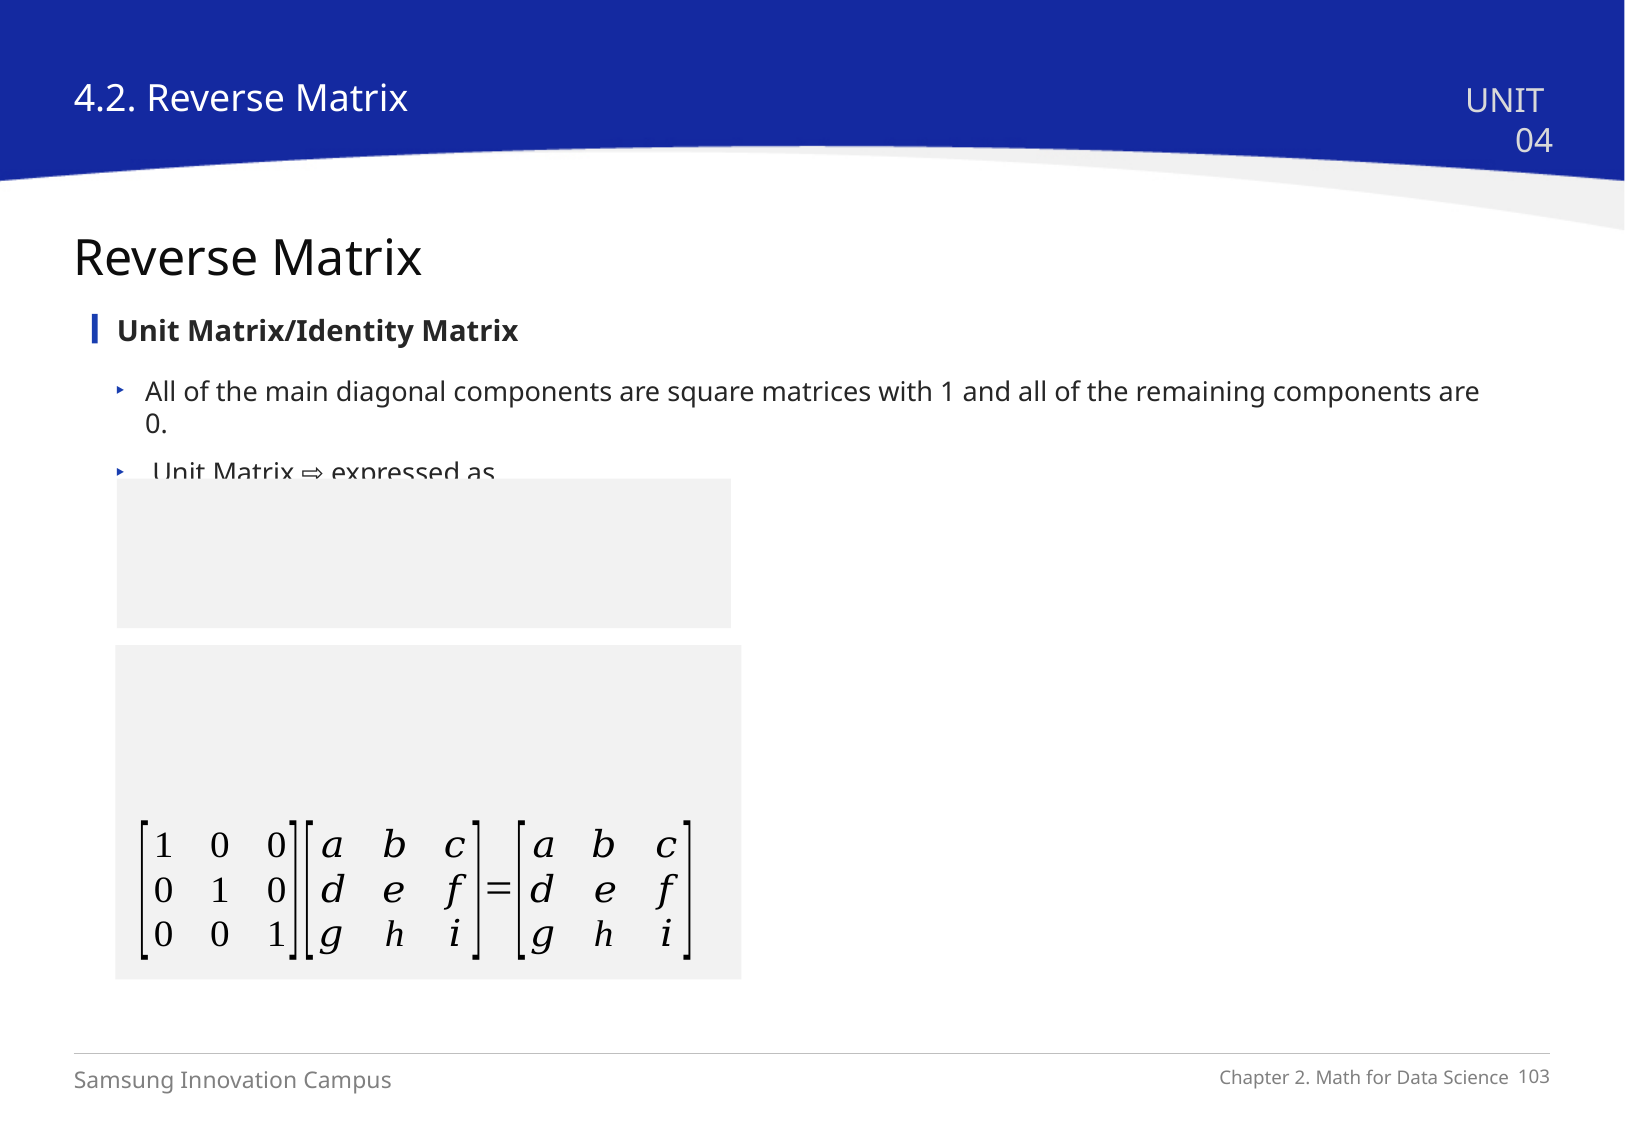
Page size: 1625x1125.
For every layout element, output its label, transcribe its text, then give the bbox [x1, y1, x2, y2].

text_box [114, 644, 742, 980]
text_box Reverse Matrix [73, 224, 1552, 287]
picture [0, 0, 1625, 1125]
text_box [73, 73, 1554, 120]
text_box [116, 478, 732, 629]
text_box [138, 671, 732, 962]
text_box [91, 311, 1533, 348]
